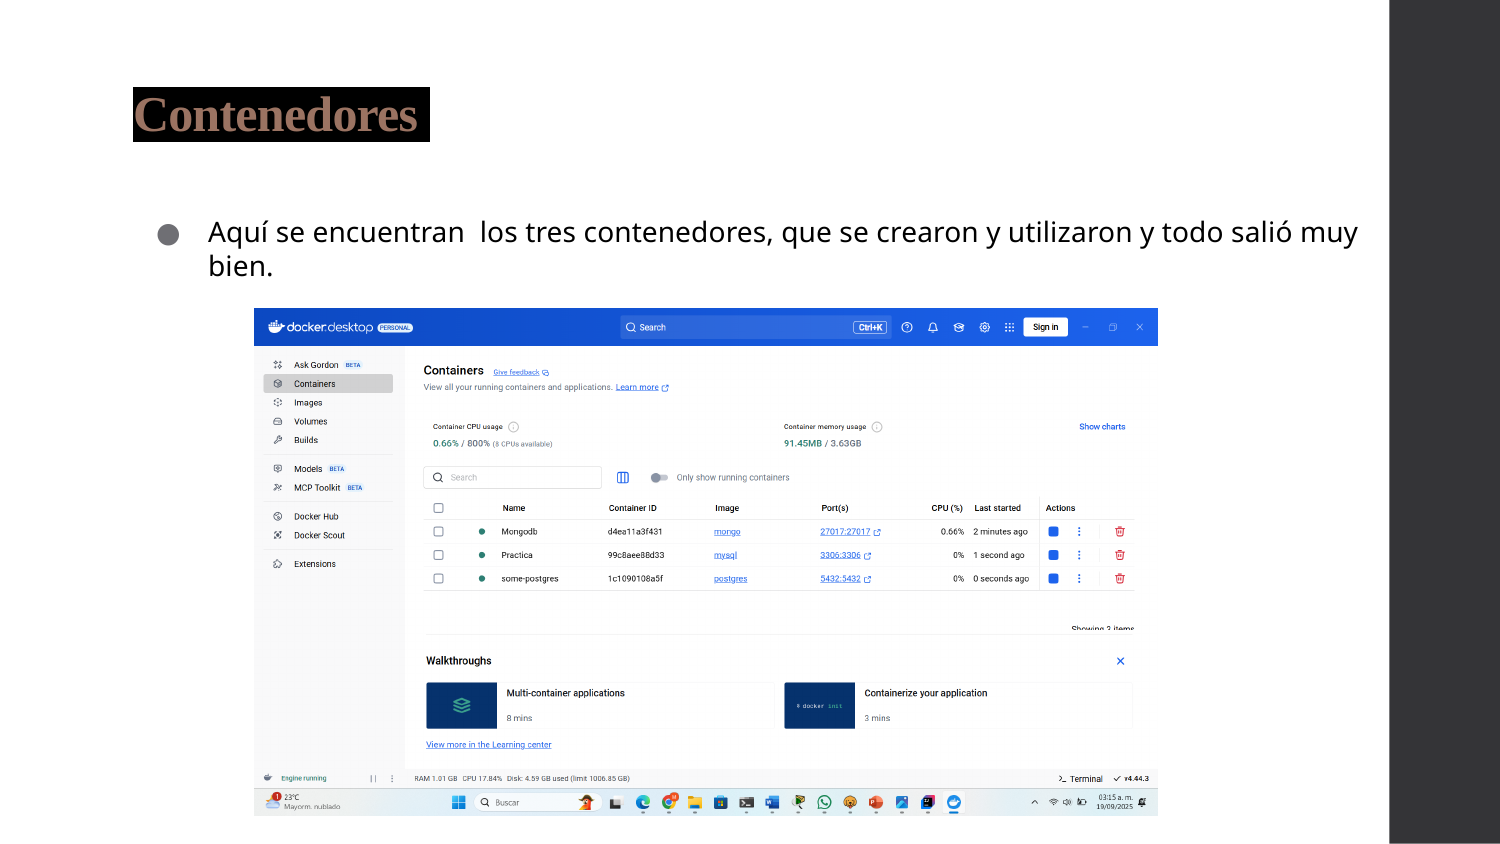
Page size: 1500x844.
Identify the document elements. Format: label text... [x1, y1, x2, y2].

title Contenedores [118, 72, 1382, 178]
list Aquí se encuentran los tres contenedores, que se crearon y utilizaron y todo salió muy bien. [118, 199, 1382, 272]
picture [254, 307, 1158, 816]
